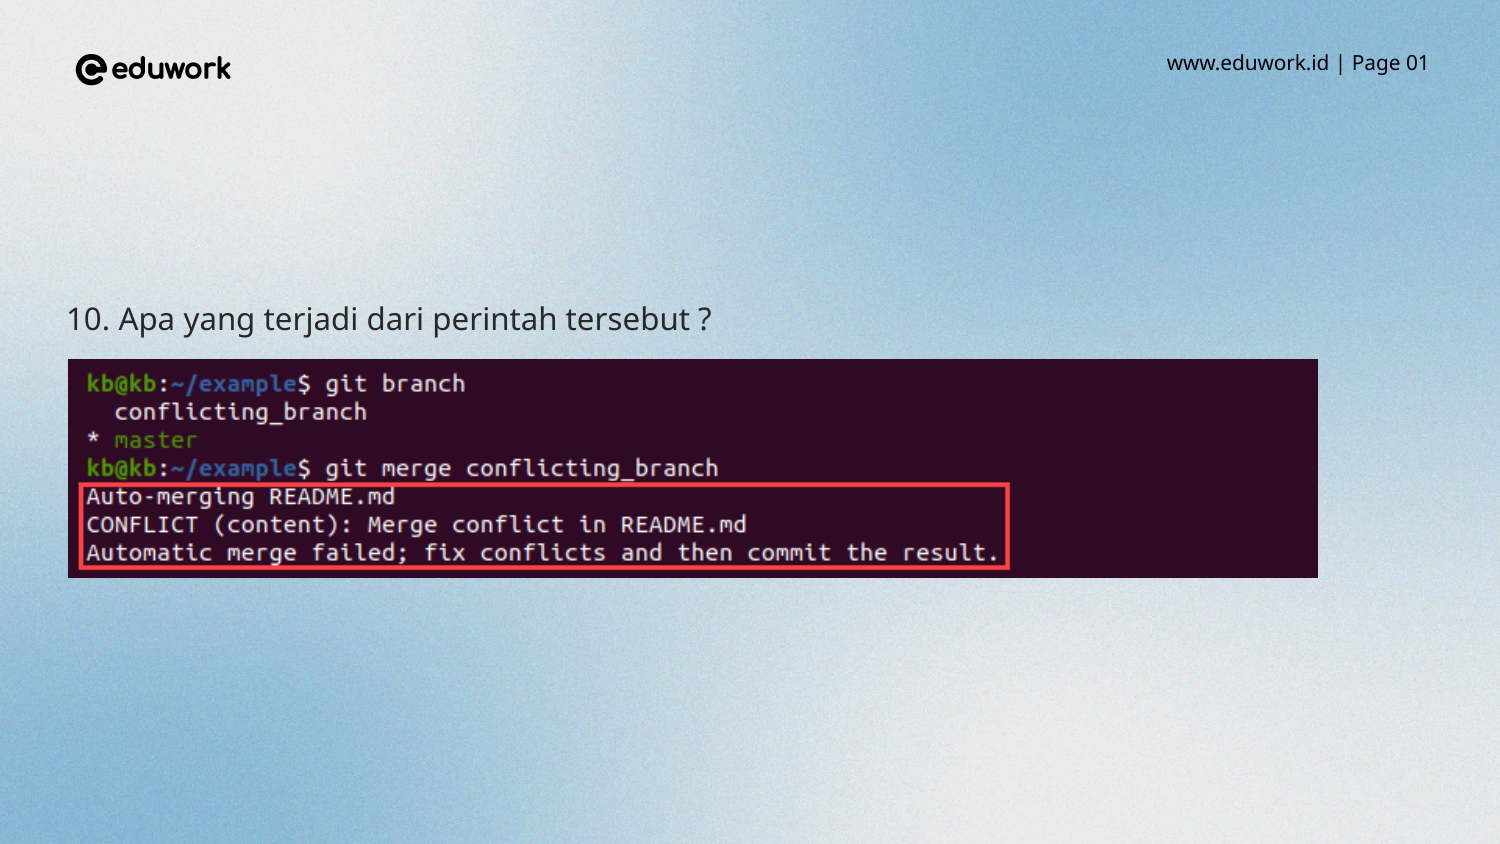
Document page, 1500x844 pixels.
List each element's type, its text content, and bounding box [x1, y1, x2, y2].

text_box www.eduwork.id | Page 01 [1134, 37, 1445, 88]
picture [0, 0, 1500, 844]
list 10. Apa yang terjadi dari perintah tersebut ? [51, 272, 1449, 763]
